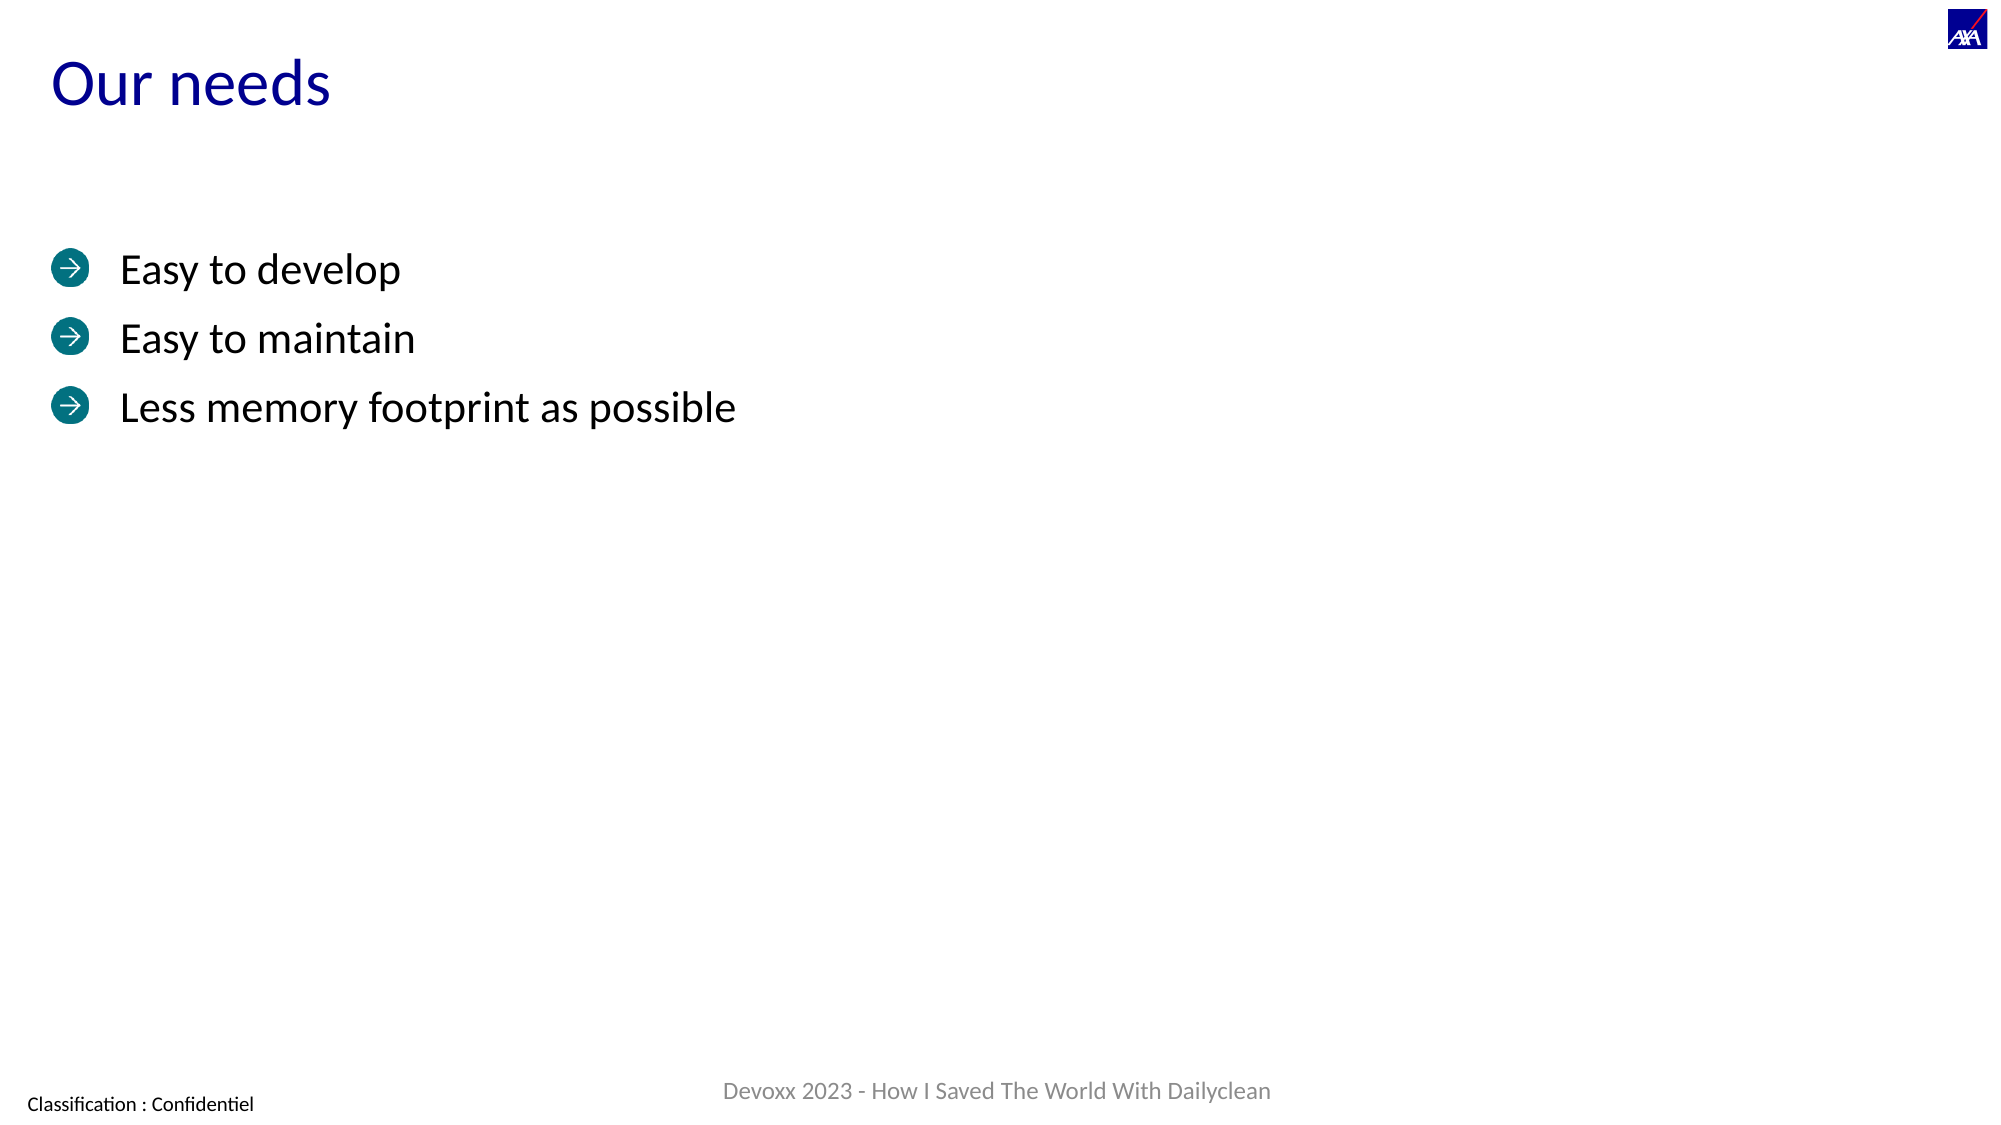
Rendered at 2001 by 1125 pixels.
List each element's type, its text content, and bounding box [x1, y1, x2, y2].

picture [51, 386, 89, 424]
picture [51, 317, 89, 355]
slide_number Devoxx 2023 - How I Saved The World With Dailyclean [708, 1073, 1292, 1106]
picture [51, 248, 89, 287]
picture [1948, 9, 1988, 49]
list Easy to develop Easy to maintain Less memory footprint as possible [51, 246, 1982, 1047]
title Our needs [51, 45, 1981, 123]
